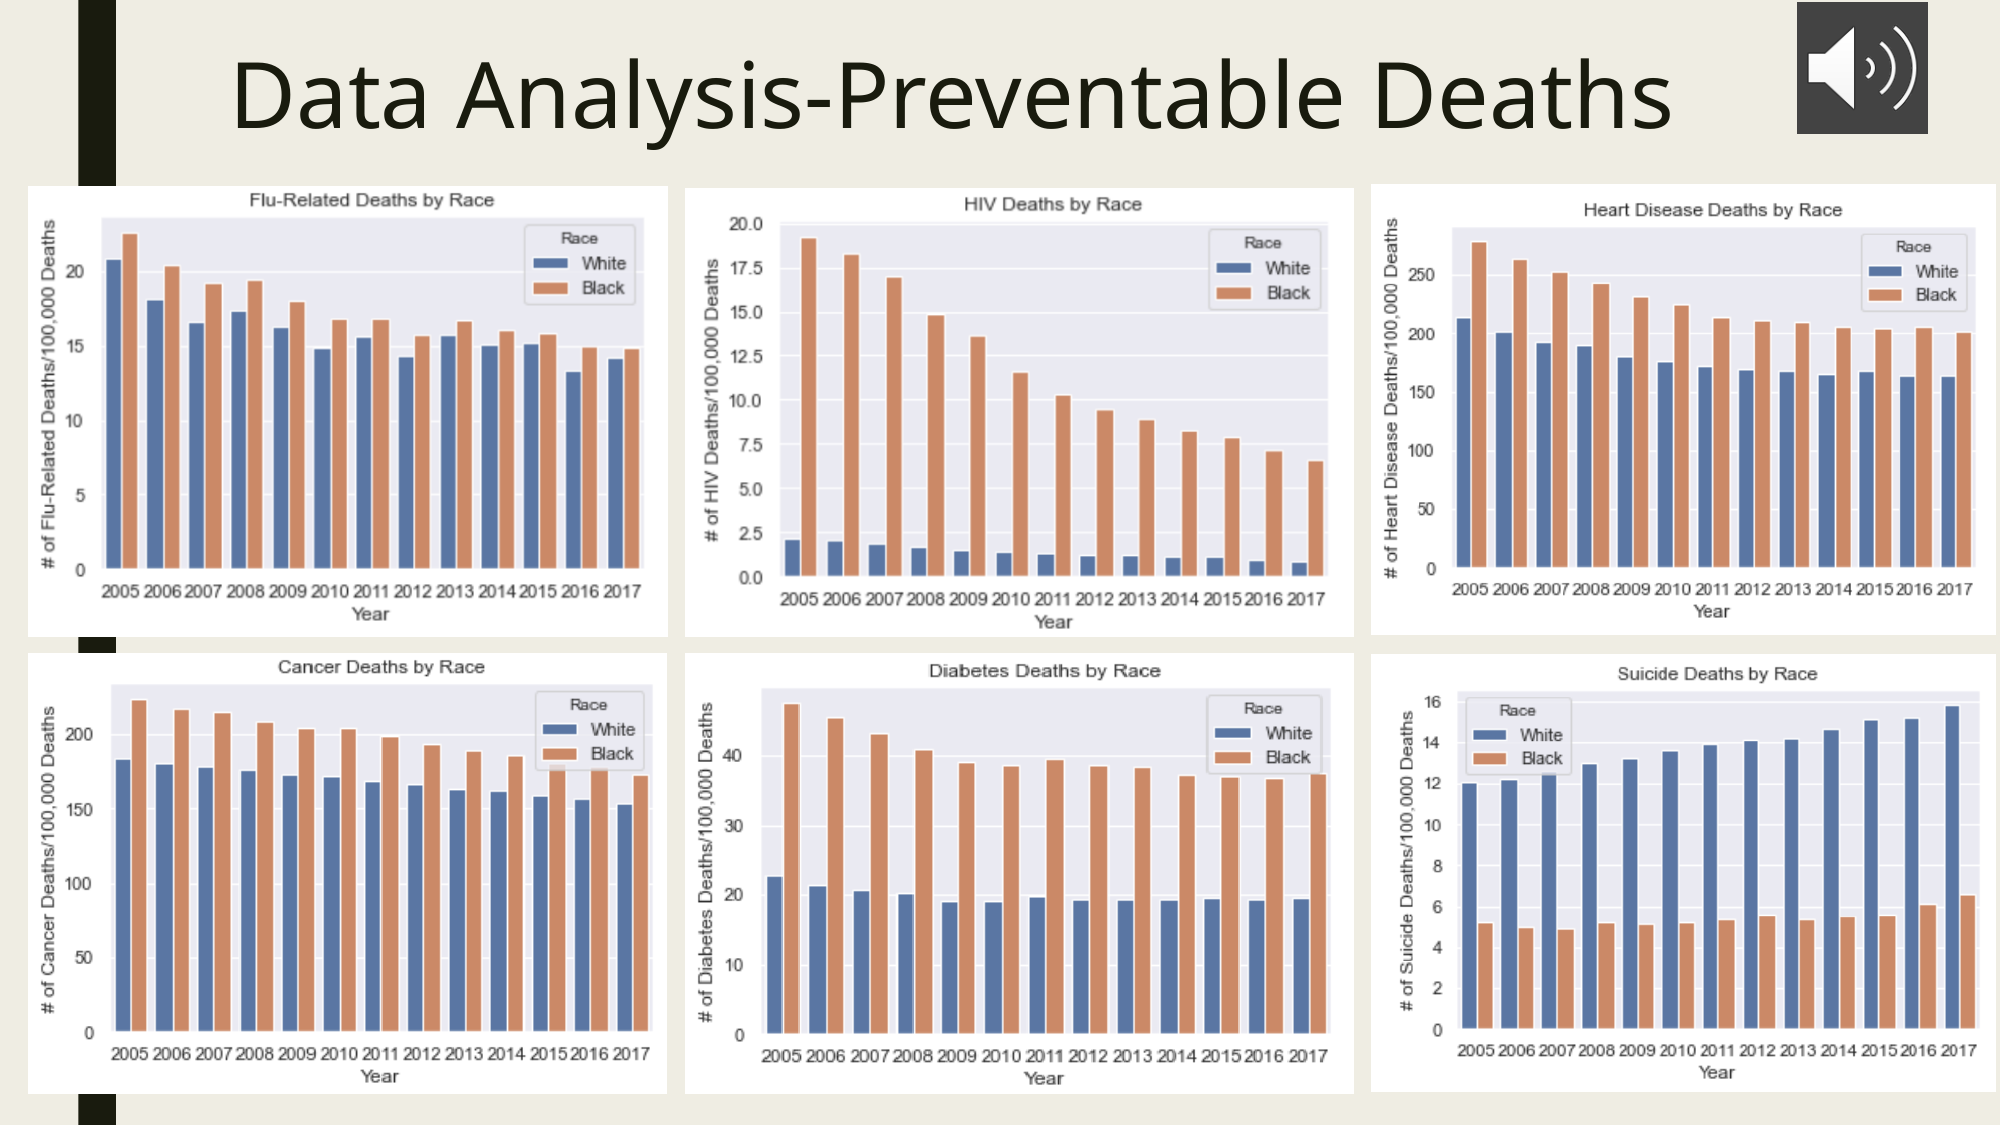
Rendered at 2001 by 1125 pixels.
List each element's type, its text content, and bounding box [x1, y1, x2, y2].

picture [1371, 654, 1996, 1092]
picture [685, 188, 1354, 637]
picture [1371, 184, 1996, 635]
picture [1795, 1, 1930, 135]
picture [28, 186, 668, 637]
picture [28, 653, 667, 1094]
title Data Analysis-Preventable Deaths [214, 42, 1790, 287]
picture [685, 653, 1354, 1094]
